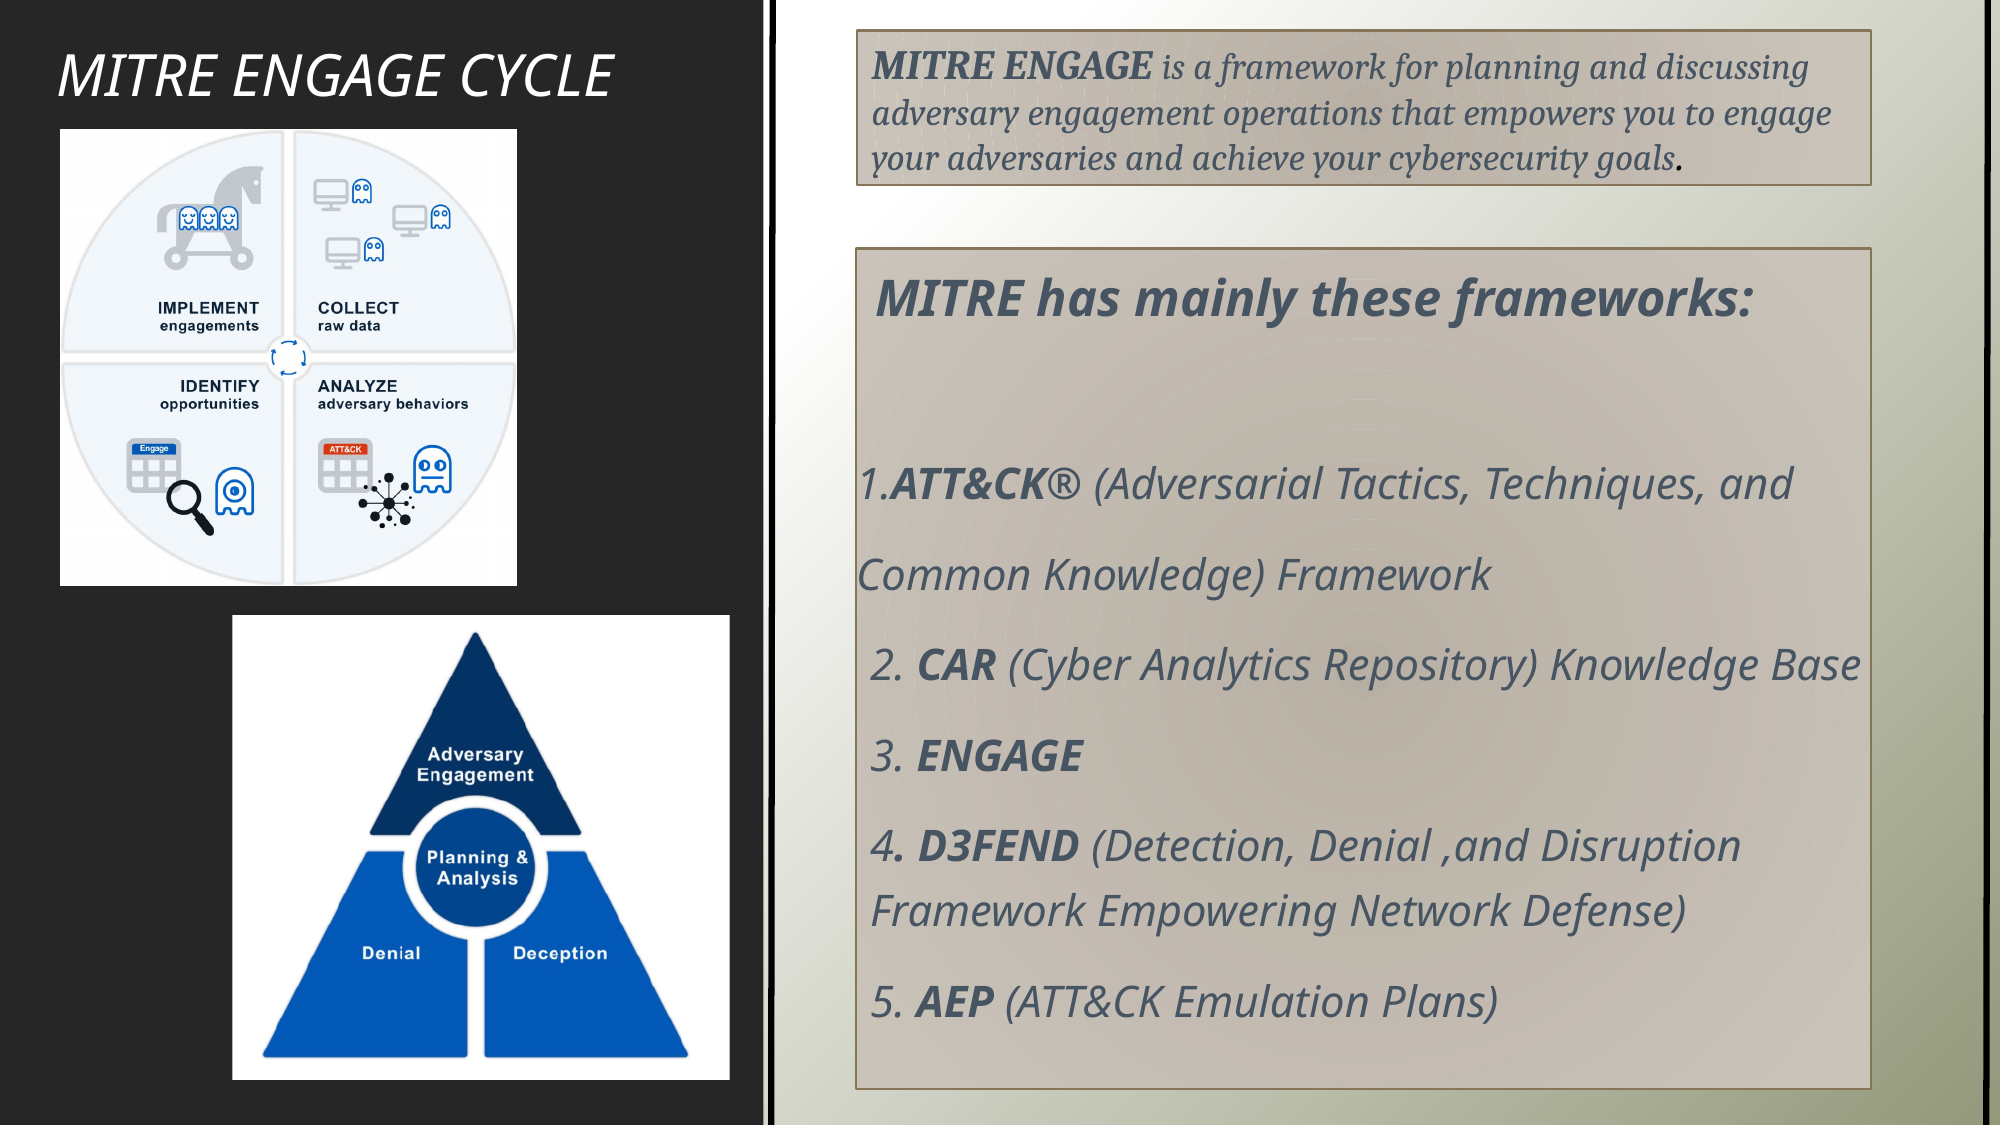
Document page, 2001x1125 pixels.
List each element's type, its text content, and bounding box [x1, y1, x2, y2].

text_box MITRE ENGAGE is a framework for planning and discussing adversary engagement operations that empowers you to engage your adversaries and achieve your cybersecurity goals. [856, 29, 1872, 186]
picture [60, 129, 517, 586]
text_box MITRE ENGAGE CYCLE [41, 30, 631, 116]
list MITRE has mainly these frameworks: 1.ATT&CK® (Adversarial Tactics, Techniques, and Common Knowledge) Framework 2. CAR (Cyber Analytics Repository) Knowledge Base 3. ENGAGE 4. D3FEND (Detection, Denial ,and Disruption Framework Empowering Network Defense) 5. AEP (ATT&CK Emulation Plans) [855, 247, 1872, 1090]
picture [231, 614, 731, 1095]
